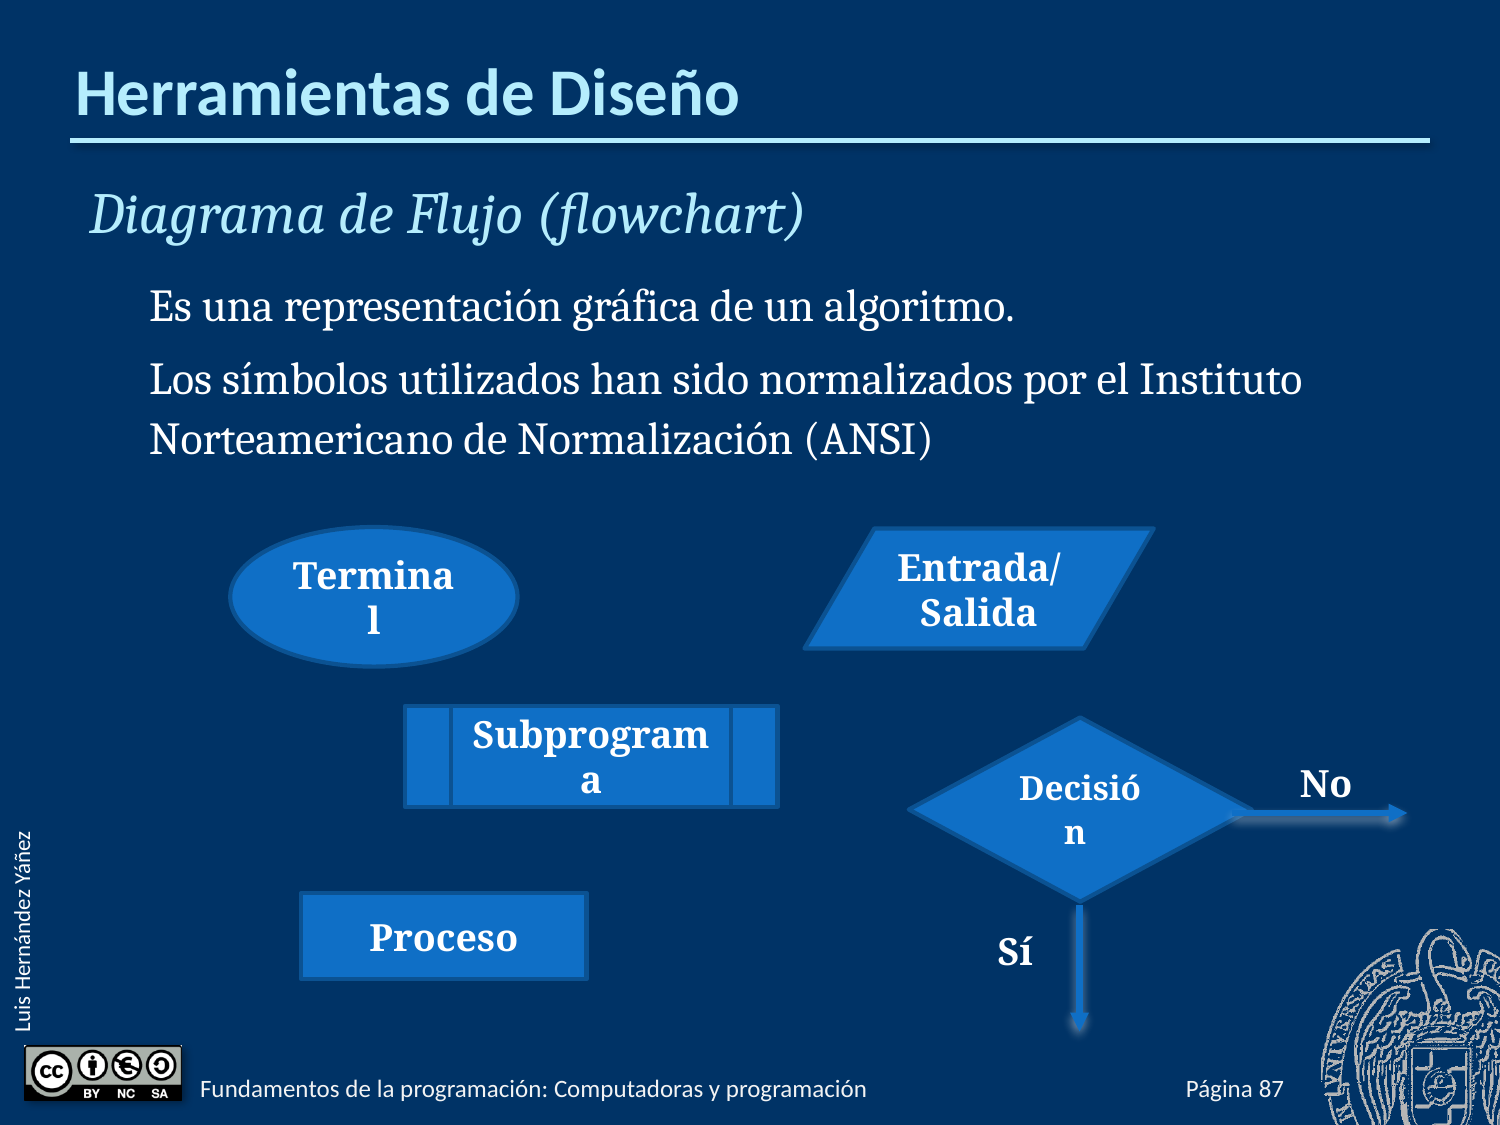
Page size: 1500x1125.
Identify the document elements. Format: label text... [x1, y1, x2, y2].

picture [24, 1045, 182, 1101]
title Herramientas de Desarrollo [903, 720, 908, 1000]
slide_number Página 87 [1136, 1043, 1285, 1103]
text_box Subprograma [403, 704, 780, 809]
list Diagrama de Flujo (flowchart) Es una representación gráfica de un algoritmo. Los símbolos utilizados han sido normalizados por el Instituto Norteamericano de Normalización (ANSI) [75, 160, 1425, 1000]
footer Fundamentos de la programación: Computadoras y programación [200, 1042, 1114, 1103]
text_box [908, 717, 1408, 1032]
title Herramientas de Desarrollo [1408, 721, 1412, 1000]
text_box Proceso [299, 891, 589, 981]
text_box Entrada/ Salida [802, 526, 1156, 651]
picture [1321, 929, 1500, 1125]
text_box Terminal [228, 524, 520, 669]
title Herramientas de Diseño [75, 46, 1425, 129]
